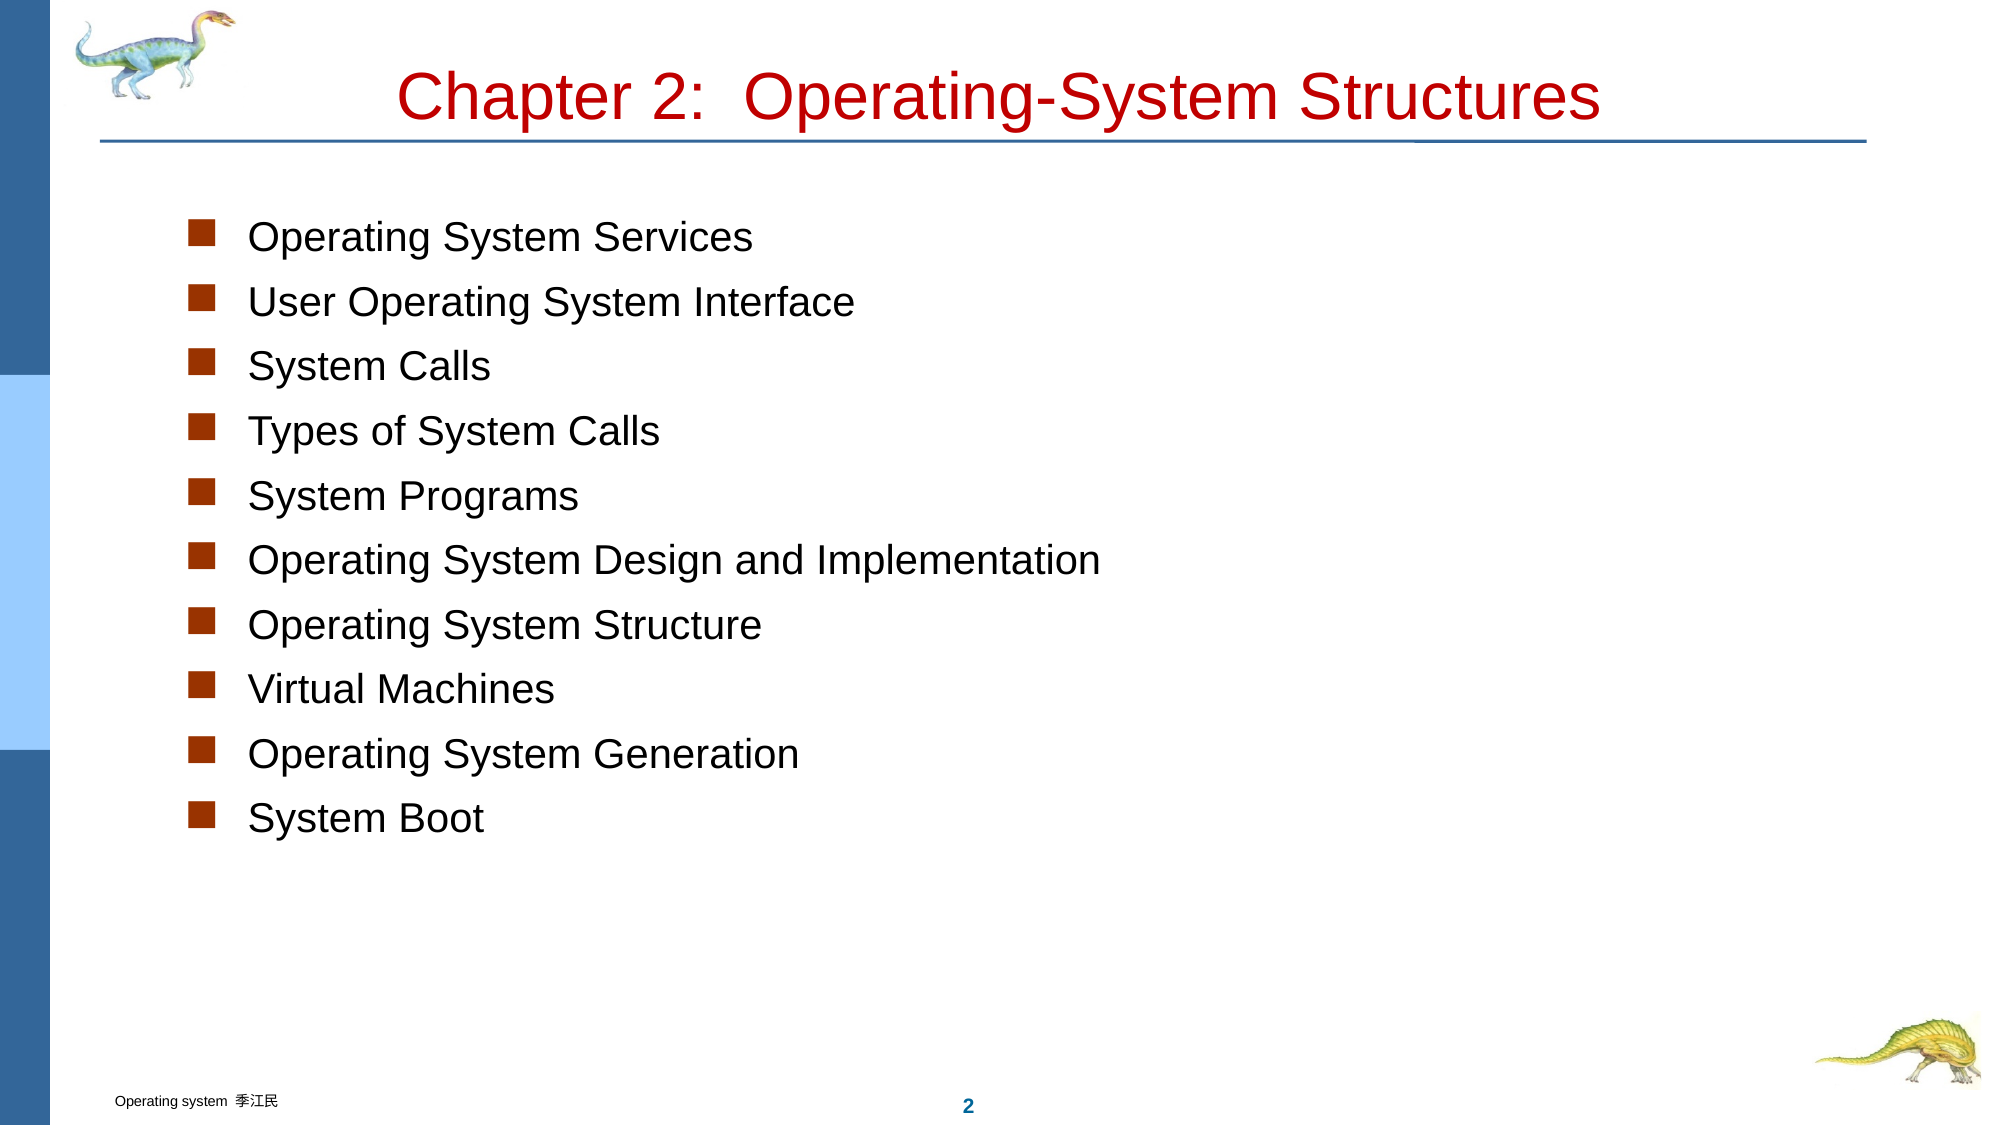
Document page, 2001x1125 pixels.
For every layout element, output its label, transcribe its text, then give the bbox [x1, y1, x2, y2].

picture [62, 0, 253, 109]
title Chapter 2: Operating-System Structures [99, 45, 1900, 141]
picture [1812, 1011, 1982, 1090]
list Operating System Services User Operating System Interface System Calls Types of System Calls System Programs Operating System Design and Implementation Operating System Structure Virtual Machines Operating System Generation System Boot [176, 202, 1900, 946]
